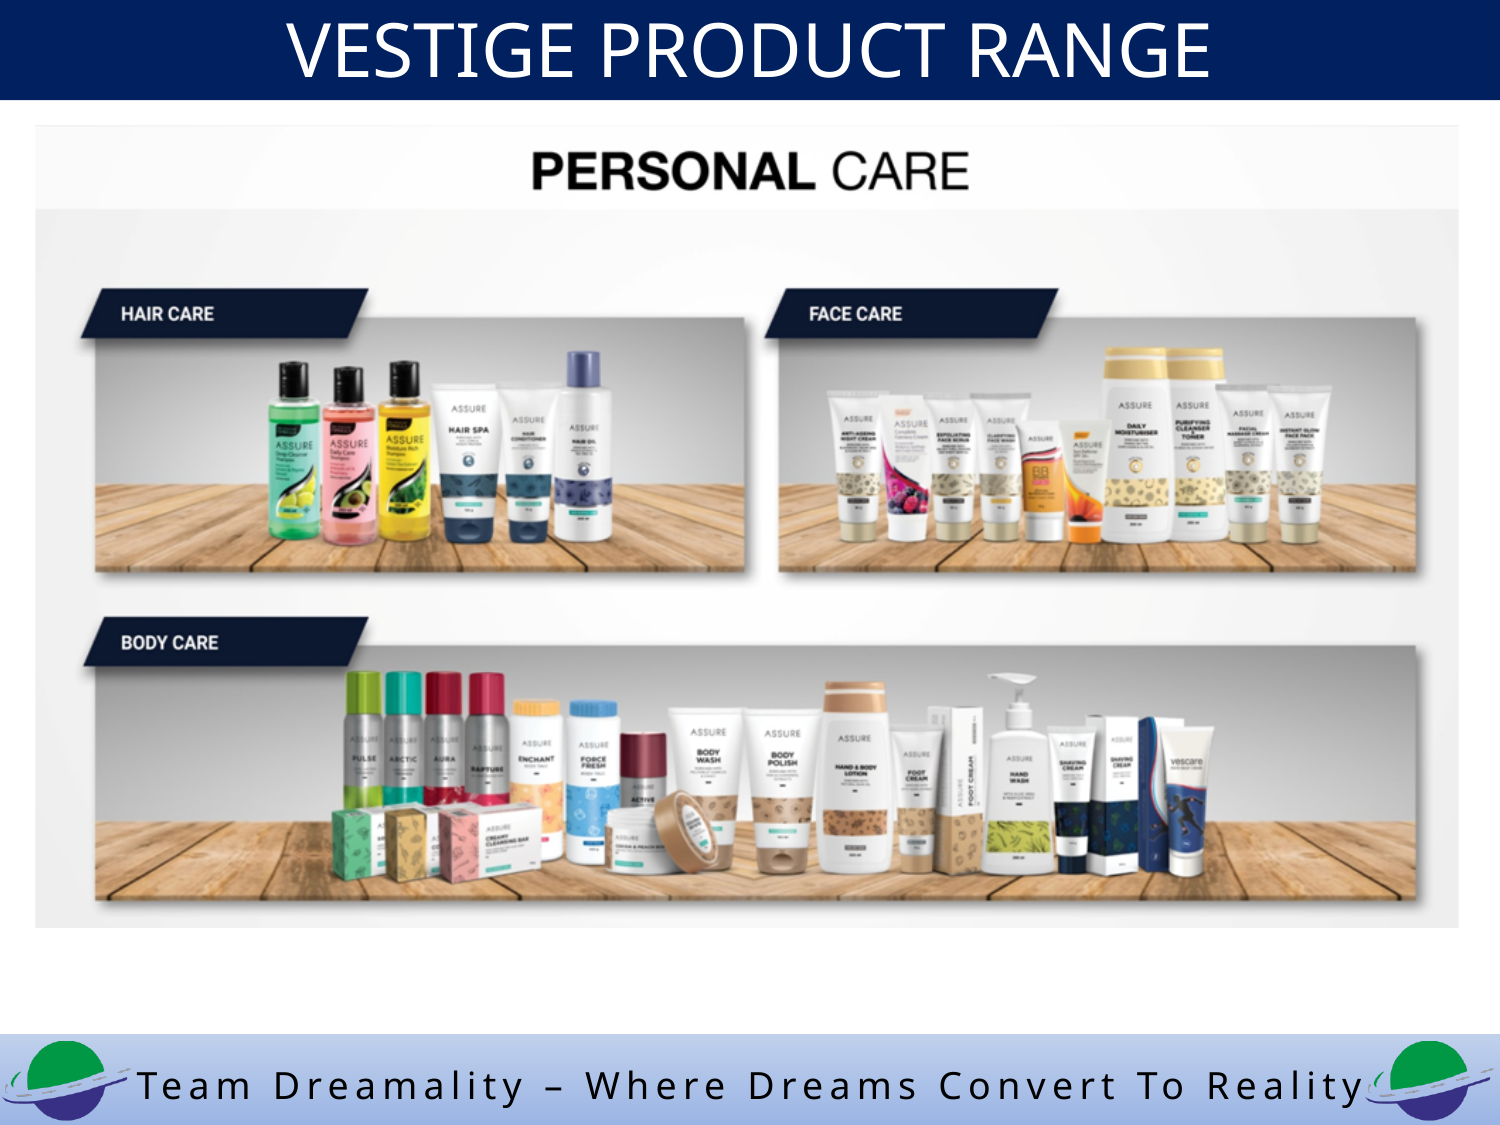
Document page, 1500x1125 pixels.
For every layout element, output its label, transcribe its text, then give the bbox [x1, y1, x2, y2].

picture [35, 125, 1459, 929]
text_box VESTIGE PRODUCT RANGE [0, 0, 1500, 101]
picture [1362, 1040, 1497, 1123]
picture [0, 1040, 135, 1123]
